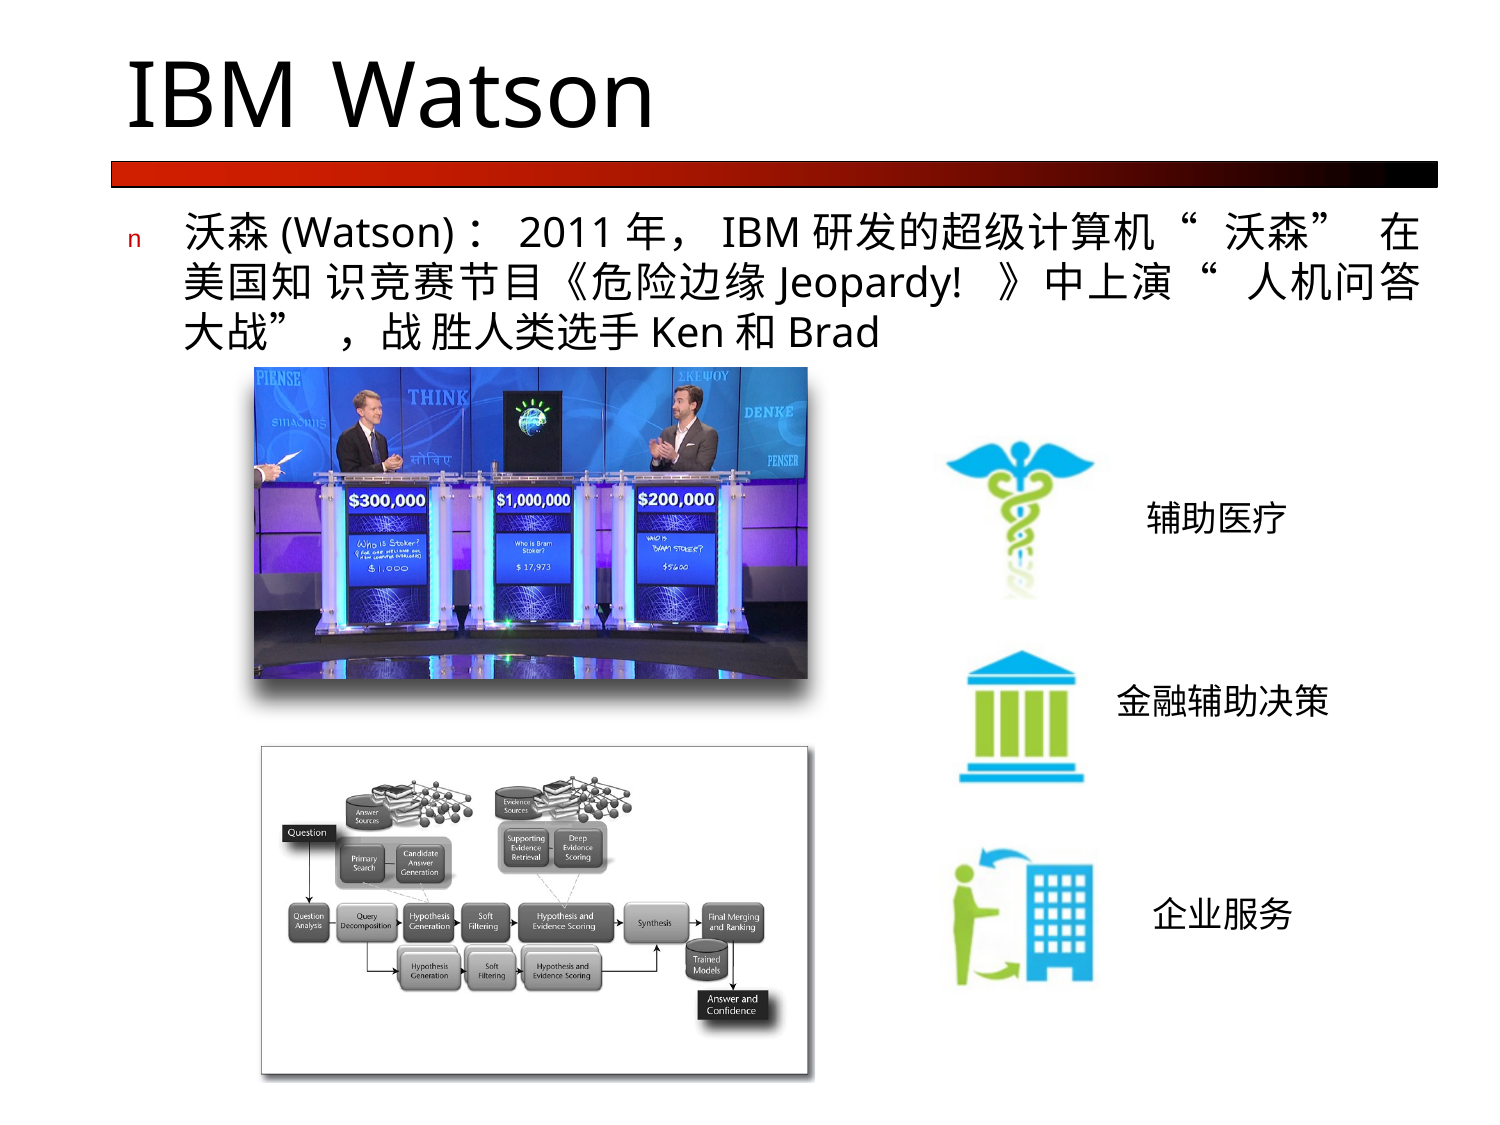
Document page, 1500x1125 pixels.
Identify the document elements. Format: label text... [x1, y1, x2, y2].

text_box n 沃森(Watson)：2011年，IBM研发的超级计算机“沃森”在美国知 识竞赛节目《危险边缘Jeopardy! 》中上演“人机问答大战”，战 胜人类选手Ken和Brad [125, 205, 1424, 358]
text_box [933, 435, 1116, 600]
text_box [952, 642, 1095, 788]
text_box 金融辅助决策 [1114, 679, 1332, 722]
text_box [254, 367, 808, 679]
text_box [211, 345, 850, 742]
text_box [254, 739, 816, 1083]
text_box 企业服务 [1150, 891, 1297, 935]
text_box IBM Watson [124, 35, 673, 148]
text_box 辅助医疗 [1144, 495, 1291, 539]
text_box [940, 830, 1109, 998]
text_box [111, 161, 1437, 188]
